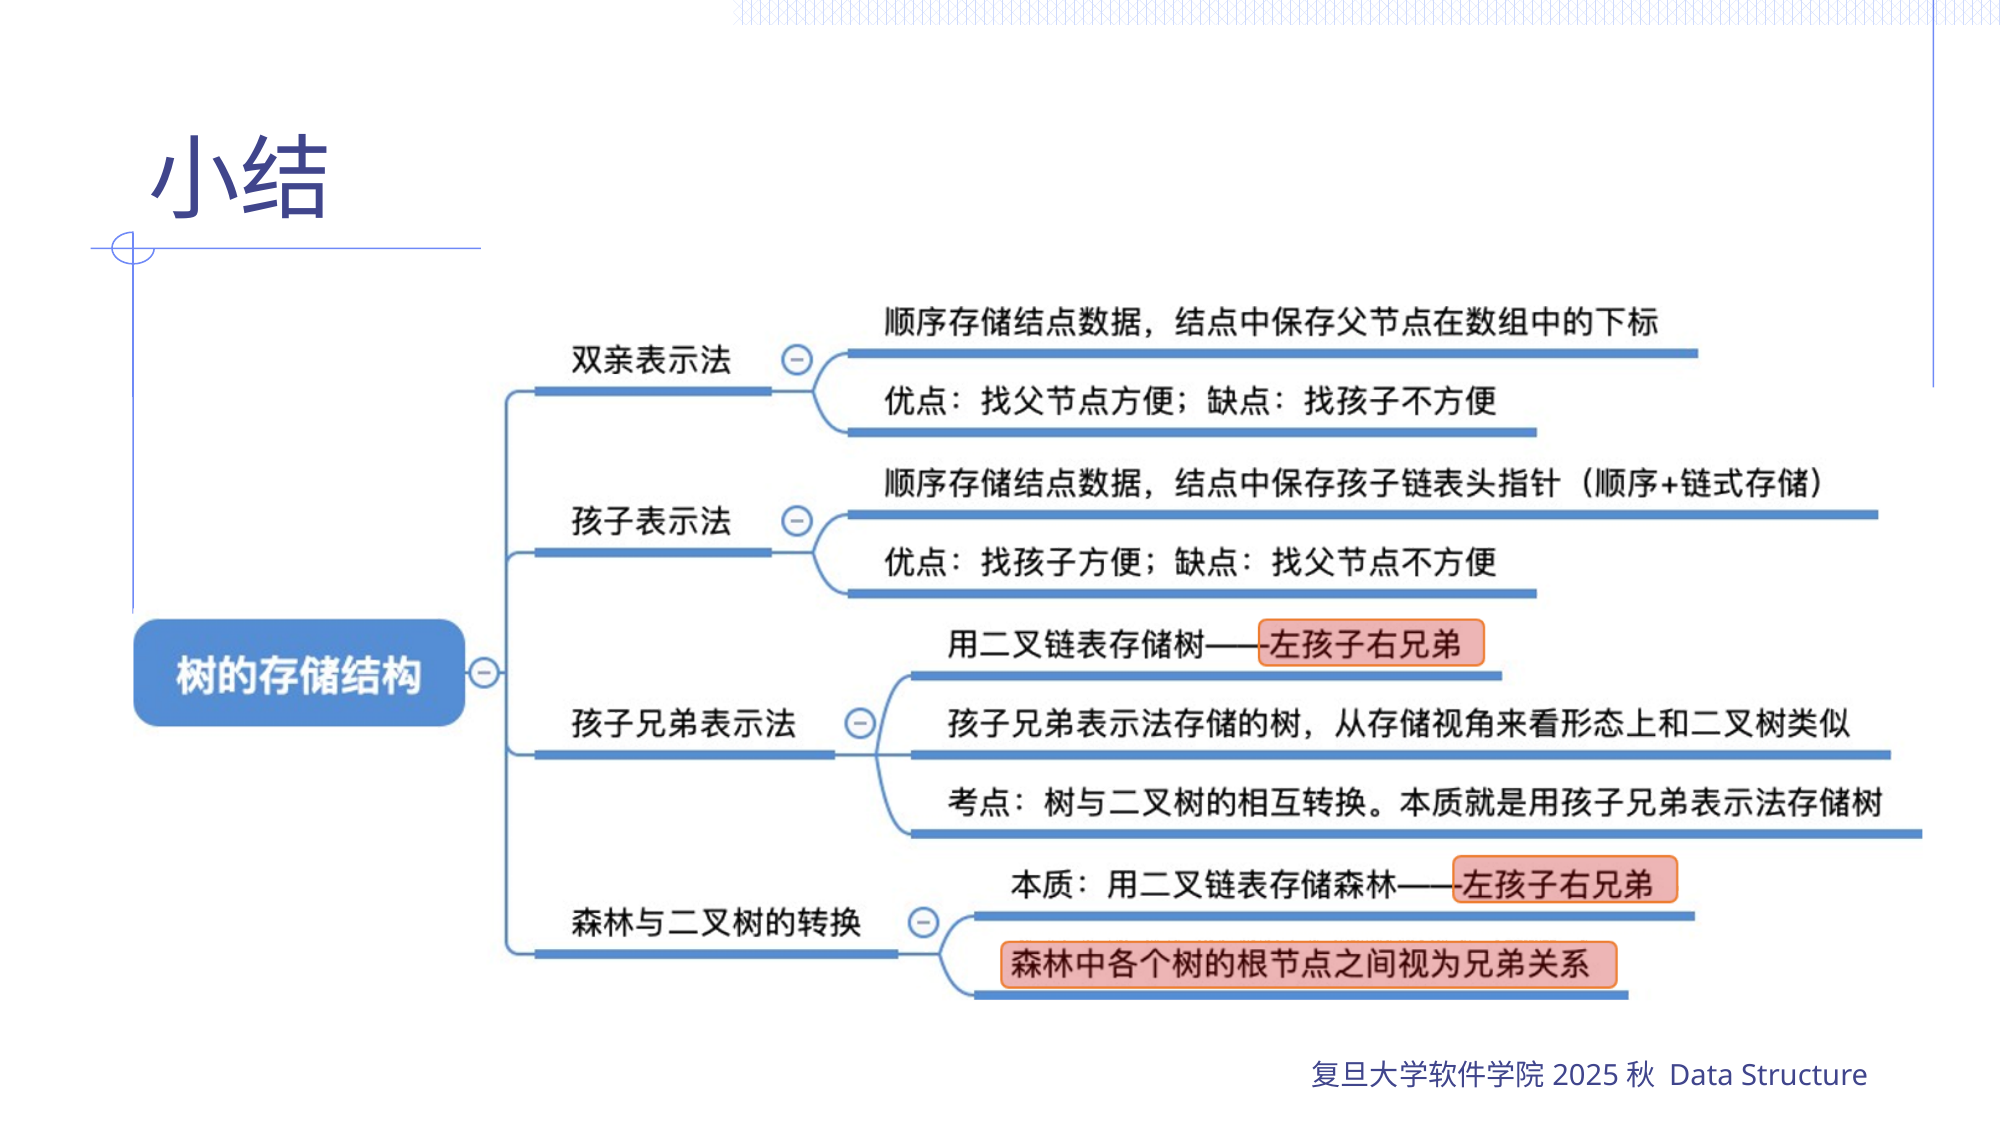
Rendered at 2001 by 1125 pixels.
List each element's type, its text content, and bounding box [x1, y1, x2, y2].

title 小结 [133, 50, 1834, 238]
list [116, 290, 1951, 1010]
